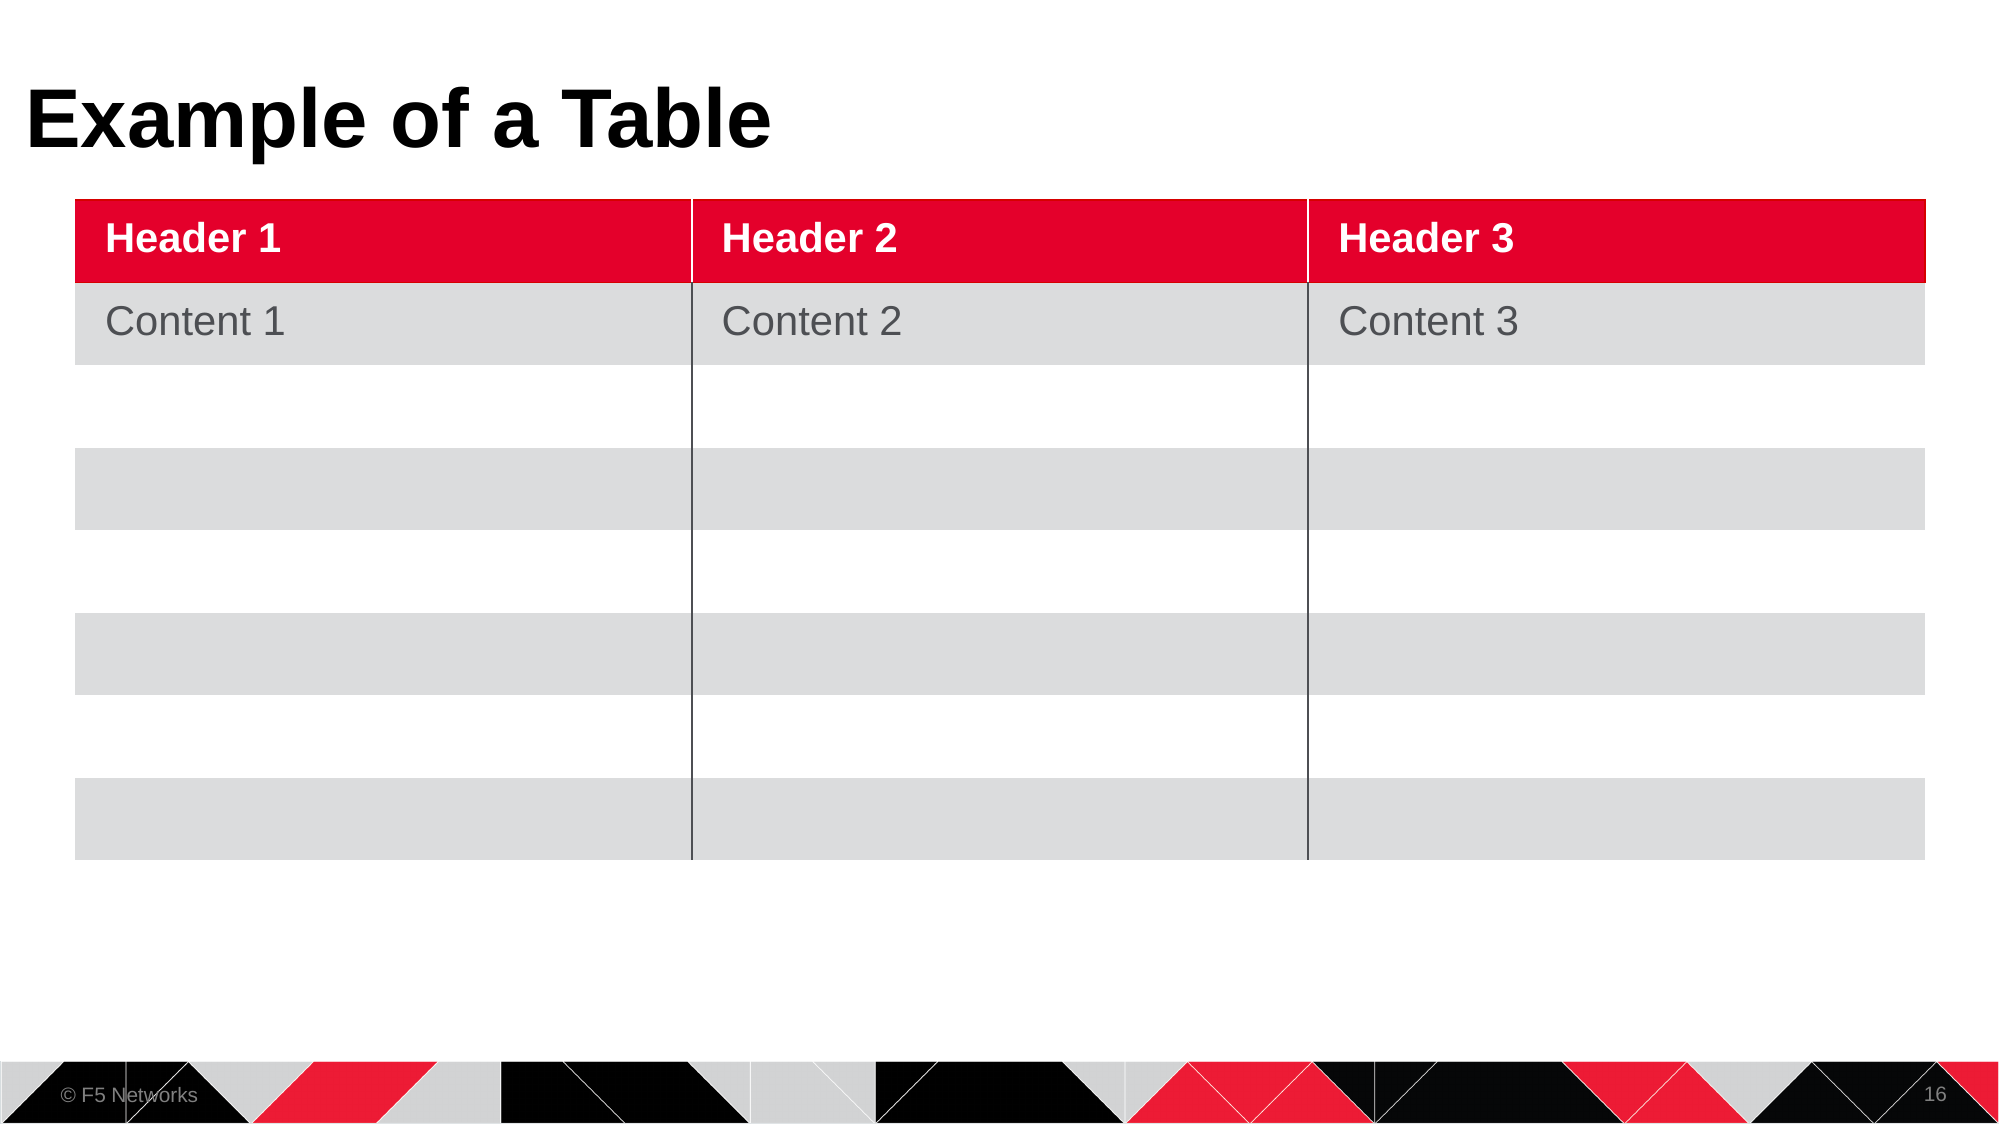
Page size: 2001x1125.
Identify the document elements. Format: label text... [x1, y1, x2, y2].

table_cell [693, 778, 1307, 860]
table_cell [1309, 613, 1925, 695]
table_cell [1309, 365, 1925, 448]
table_cell [1309, 530, 1925, 613]
table_header Header 1 [75, 201, 691, 282]
table_cell [75, 613, 691, 695]
table_cell Content 3 [1309, 283, 1925, 365]
table_cell Content 1 [75, 283, 691, 365]
table_cell [693, 530, 1307, 613]
table_cell [1309, 448, 1925, 530]
title Example of a Table [0, 50, 1900, 193]
table_cell [75, 365, 691, 448]
table_cell [693, 613, 1307, 695]
table_cell [75, 448, 691, 530]
table_cell [693, 448, 1307, 530]
table_cell [1309, 778, 1925, 860]
table_cell [75, 778, 691, 860]
table_cell [75, 695, 691, 778]
table_cell [693, 695, 1307, 778]
picture [0, 1050, 2000, 1125]
table_cell [1309, 695, 1925, 778]
table_cell [75, 530, 691, 613]
table_header Header 3 [1309, 201, 1924, 282]
table_cell Content 2 [693, 283, 1307, 365]
table_header Header 2 [693, 201, 1307, 282]
table_cell [693, 365, 1307, 448]
